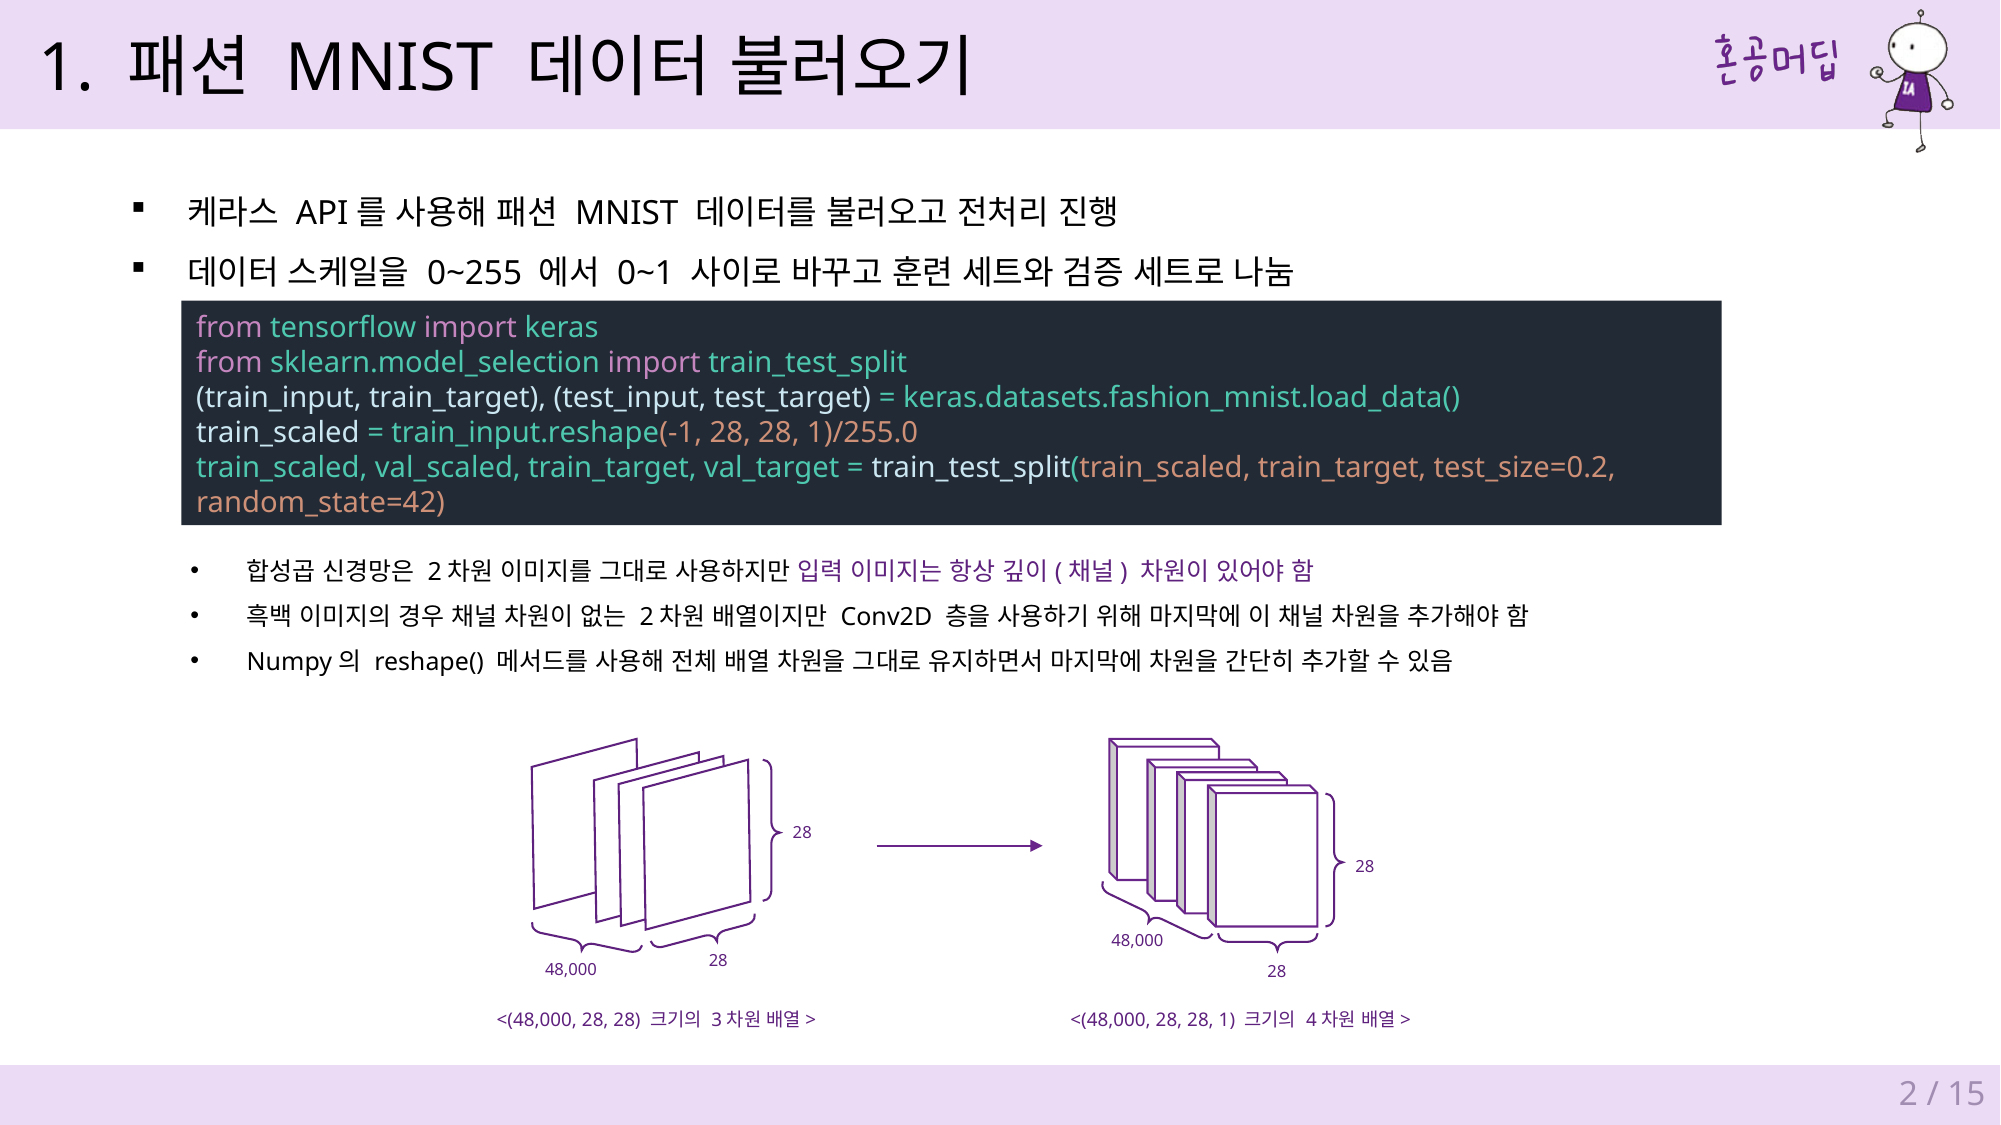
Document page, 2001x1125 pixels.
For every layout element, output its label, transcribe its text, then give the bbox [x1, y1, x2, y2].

text_box from tensorflow import keras from sklearn.model_selection import train_test_split (train_input, train_target), (test_input, test_target) = keras.datasets.fashion_mnist.load_data() train_scaled = train_input.reshape(-1, 28, 28, 1)/255.0 train_scaled, val_scaled, train_target, val_target = train_test_split(train_scaled, train_target, test_size=0.2, random_state=42) [181, 300, 1722, 526]
picture [1868, 7, 1956, 155]
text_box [475, 738, 1430, 1038]
text_box 합성곱 신경망은 2차원 이미지를 그대로 사용하지만 입력 이미지는 항상 깊이(채널) 차원이 있어야 함 흑백 이미지의 경우 채널 차원이 없는 2차원 배열이지만 Conv2D 층을 사용하기 위해 마지막에 이 채널 차원을 추가해야 함 Numpy의 reshape() 메서드를 사용해 전체 배열 차원을 그대로 유지하면서 마지막에 차원을 간단히 추가할 수 있음 [175, 533, 1545, 683]
text_box 케라스 API를 사용해 패션 MNIST 데이터를 불러오고 전처리 진행 데이터 스케일을 0~255 에서 0~1 사이로 바꾸고 훈련 세트와 검증 세트로 나눔 [116, 164, 1311, 299]
slide_number 2 / 15 [1550, 1065, 2000, 1125]
text_box 1. 패션 MNIST 데이터 불러오기 [23, 16, 991, 112]
picture [1710, 0, 1841, 130]
